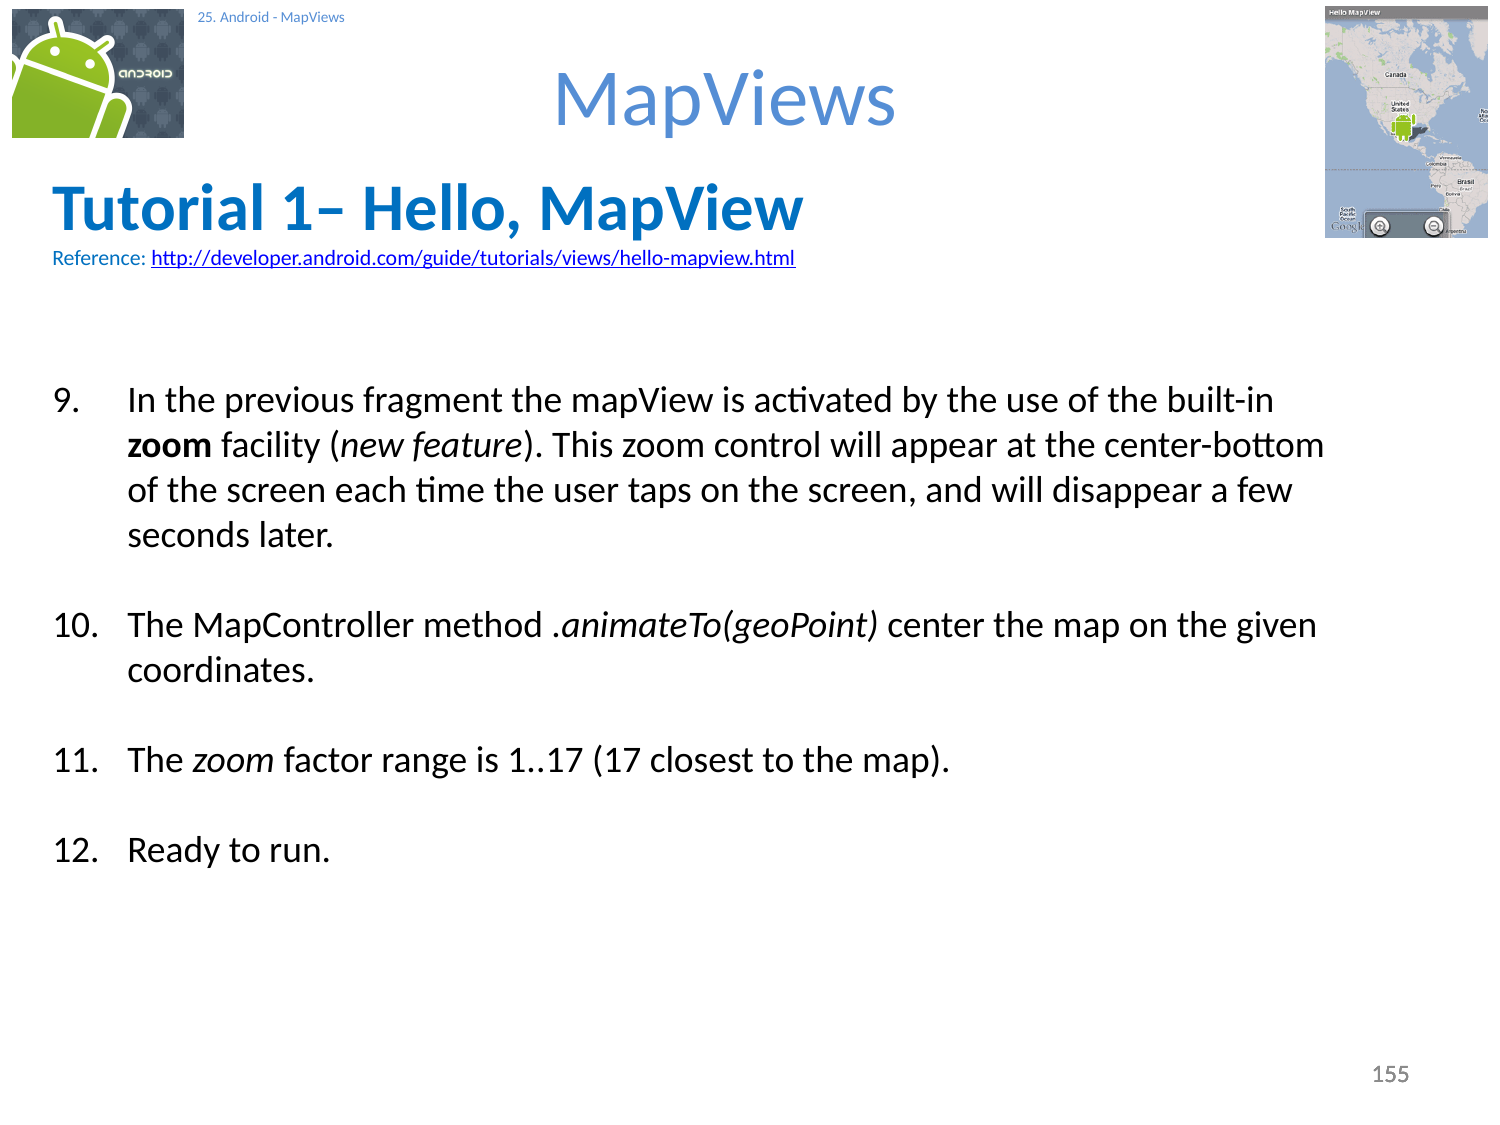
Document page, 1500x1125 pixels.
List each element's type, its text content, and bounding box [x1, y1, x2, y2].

picture [12, 9, 184, 138]
text_box Tutorial 1– Hello, MapView Reference: http://developer.android.com/guide/tutorials/views/hello-mapview.html In the previous fragment the mapView is activated by the use of the built-in zoom facility (new feature). This zoom control will appear at the center-bottom of the screen each time the user taps on the screen, and will disappear a few seconds later. The MapController method .animateTo(geoPoint) center the map on the given coordinates. The zoom factor range is 1..17 (17 closest to the map). Ready to run. [37, 156, 1350, 1100]
text_box 155 [1074, 1042, 1425, 1103]
text_box 25. Android - MapViews MapViews [49, 7, 1322, 150]
picture [1324, 6, 1488, 238]
